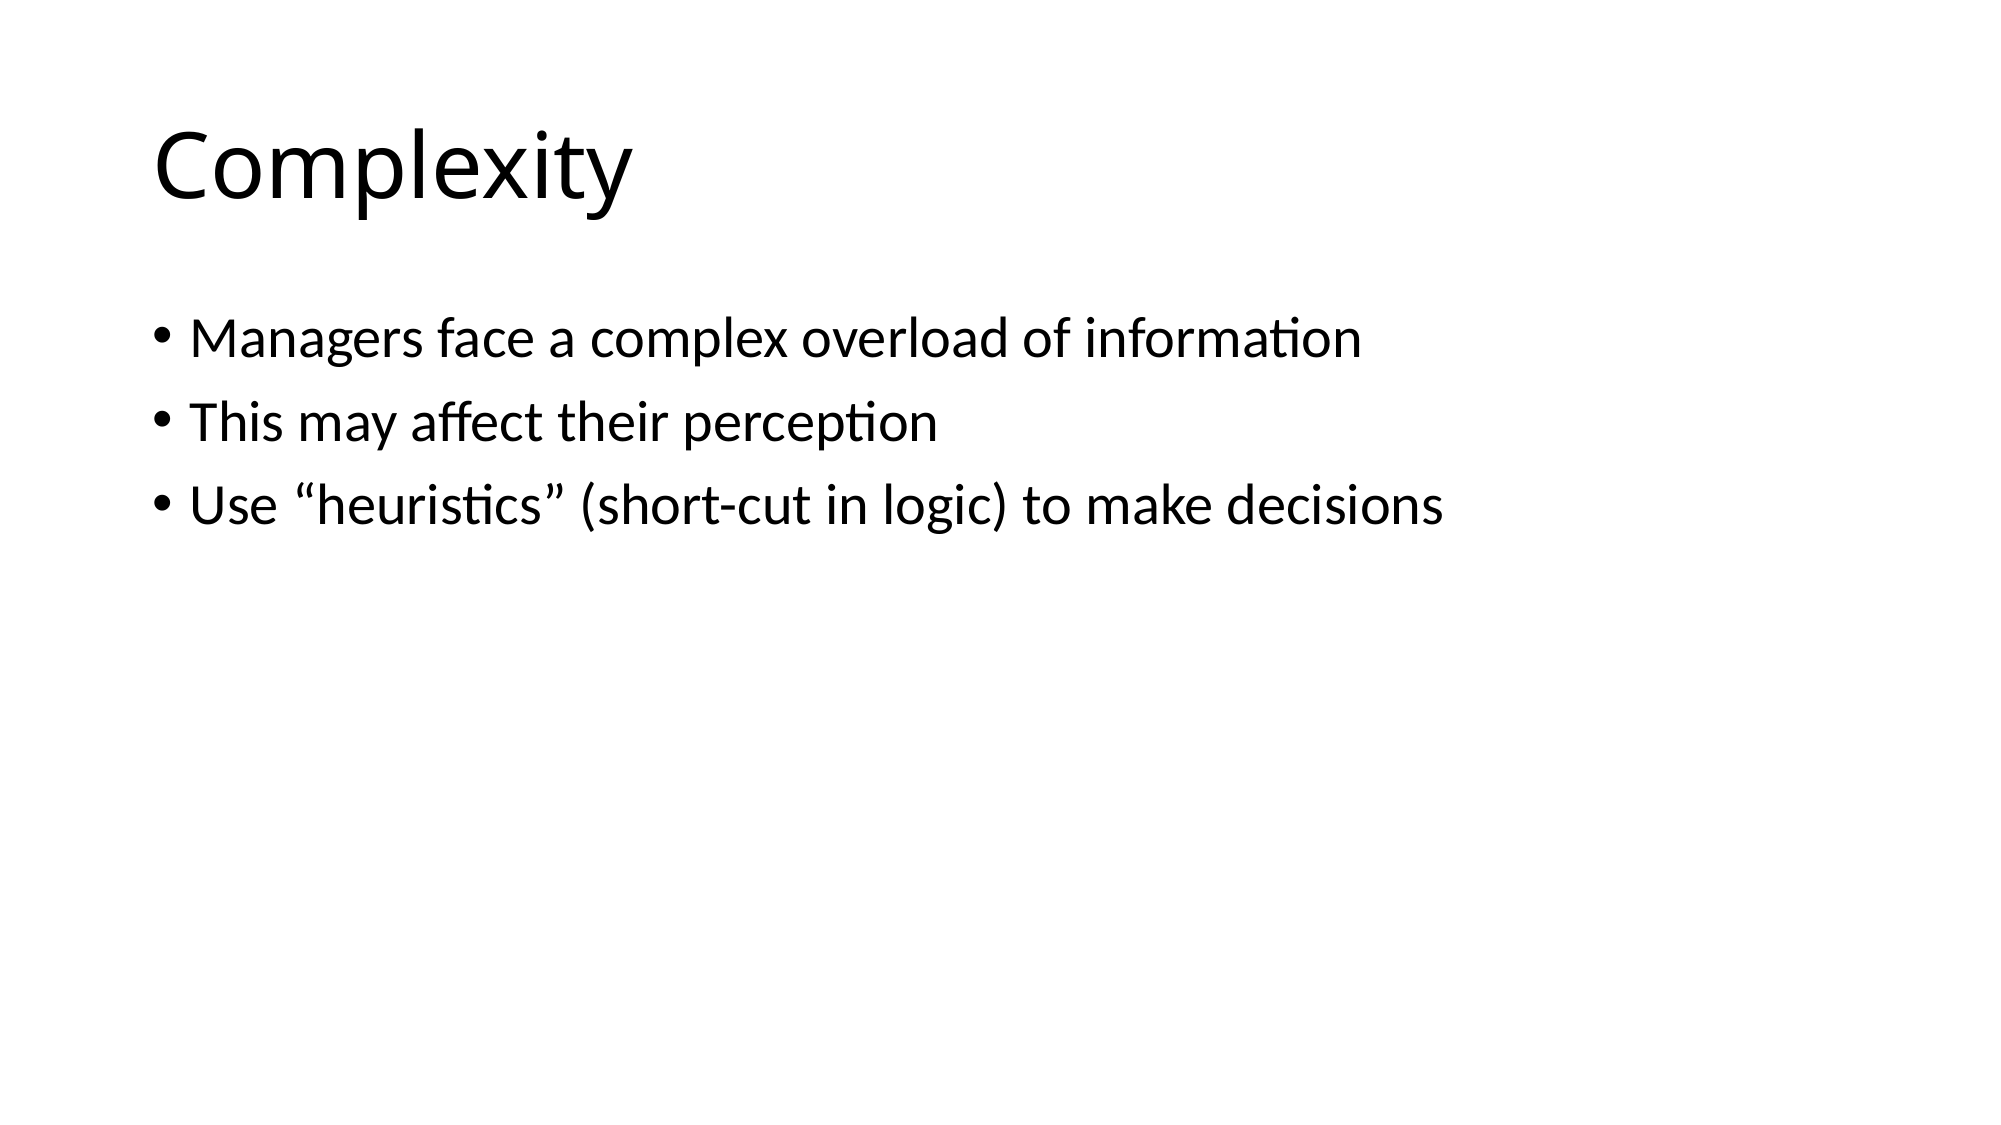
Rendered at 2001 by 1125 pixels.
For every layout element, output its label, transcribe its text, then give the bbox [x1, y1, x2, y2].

list Managers face a complex overload of information This may affect their perception Use “heuristics” (short-cut in logic) to make decisions [137, 299, 1863, 1014]
title Complexity [137, 59, 1863, 278]
